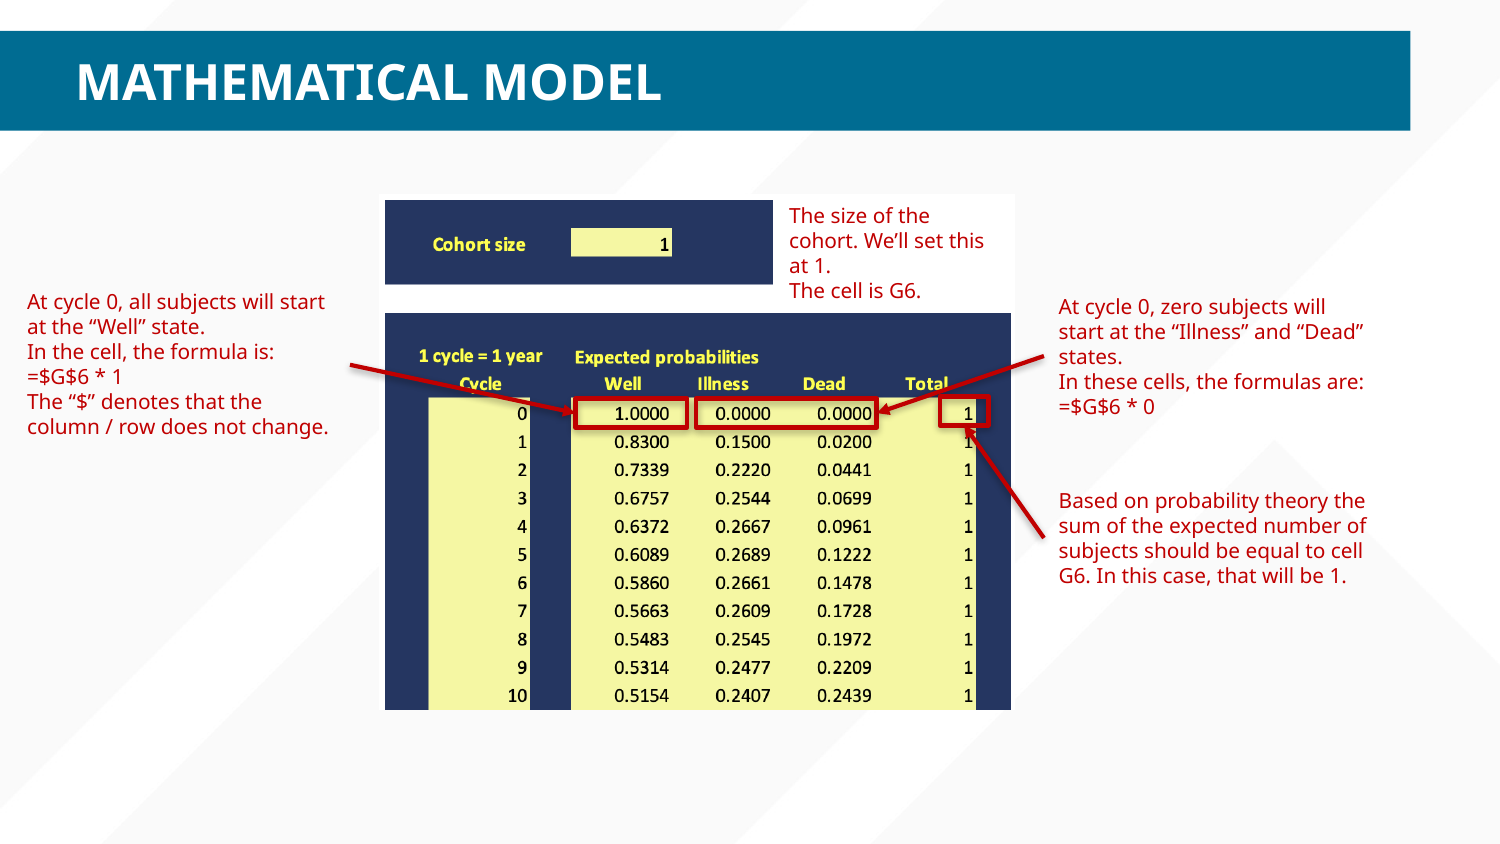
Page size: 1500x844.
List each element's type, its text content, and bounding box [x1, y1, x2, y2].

text_box At cycle 0, all subjects will start at the “Well” state. In the cell, the formula is: =$G$6 * 1 The “$” denotes that the column / row does not change. [12, 281, 350, 447]
title Mathematical model [0, 30, 1411, 131]
text_box At cycle 0, zero subjects will start at the “Illness” and “Dead” states. In these cells, the formulas are: =$G$6 * 0 [1043, 286, 1382, 426]
text_box Based on probability theory the sum of the expected number of subjects should be equal to cell G6. In this case, that will be 1. [1043, 480, 1382, 596]
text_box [876, 356, 1045, 414]
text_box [963, 424, 1045, 539]
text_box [349, 364, 576, 414]
picture [0, 0, 1500, 844]
